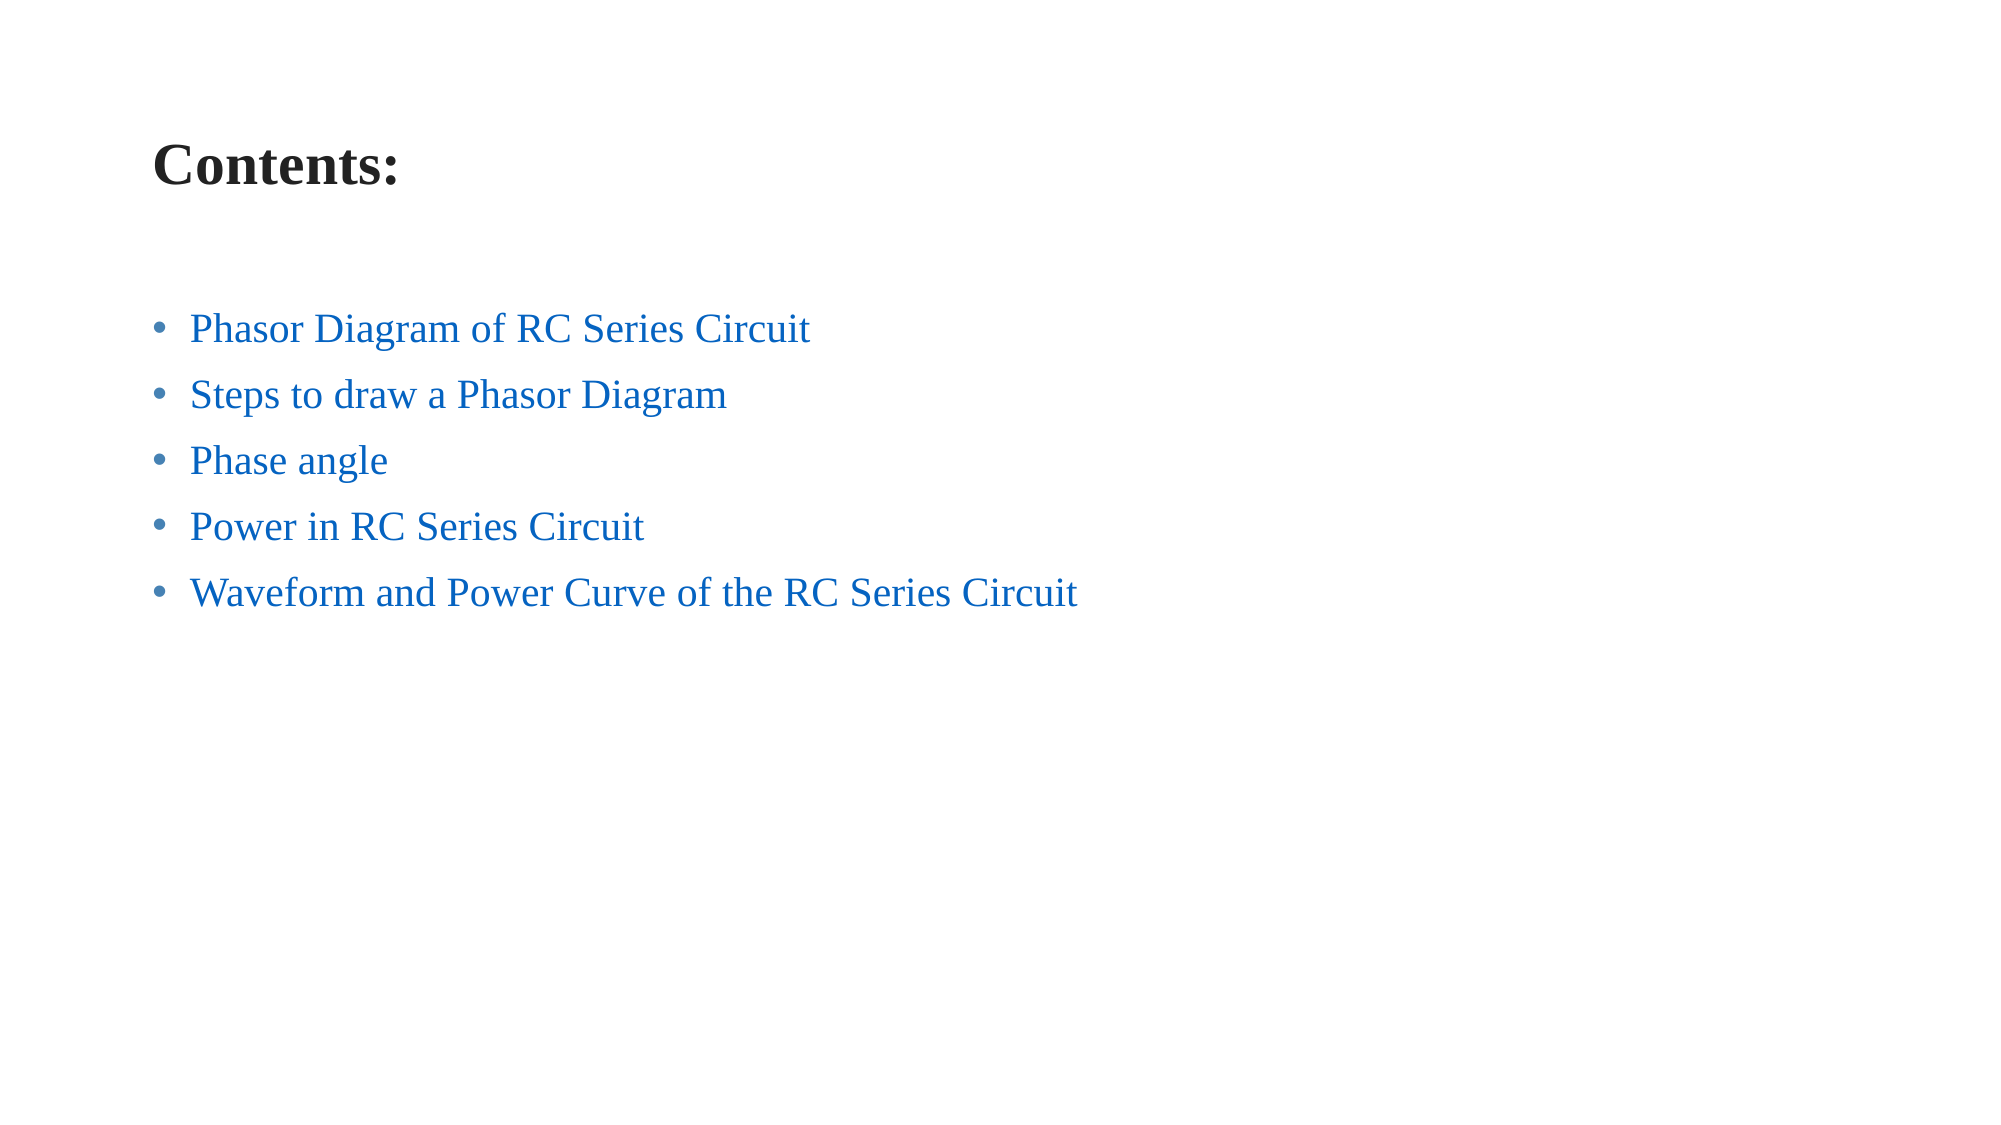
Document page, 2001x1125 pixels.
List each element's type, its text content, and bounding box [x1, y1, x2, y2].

title Contents: [137, 59, 1863, 278]
list Phasor Diagram of RC Series Circuit Steps to draw a Phasor Diagram Phase angle Power in RC Series Circuit Waveform and Power Curve of the RC Series Circuit [137, 299, 1863, 1014]
